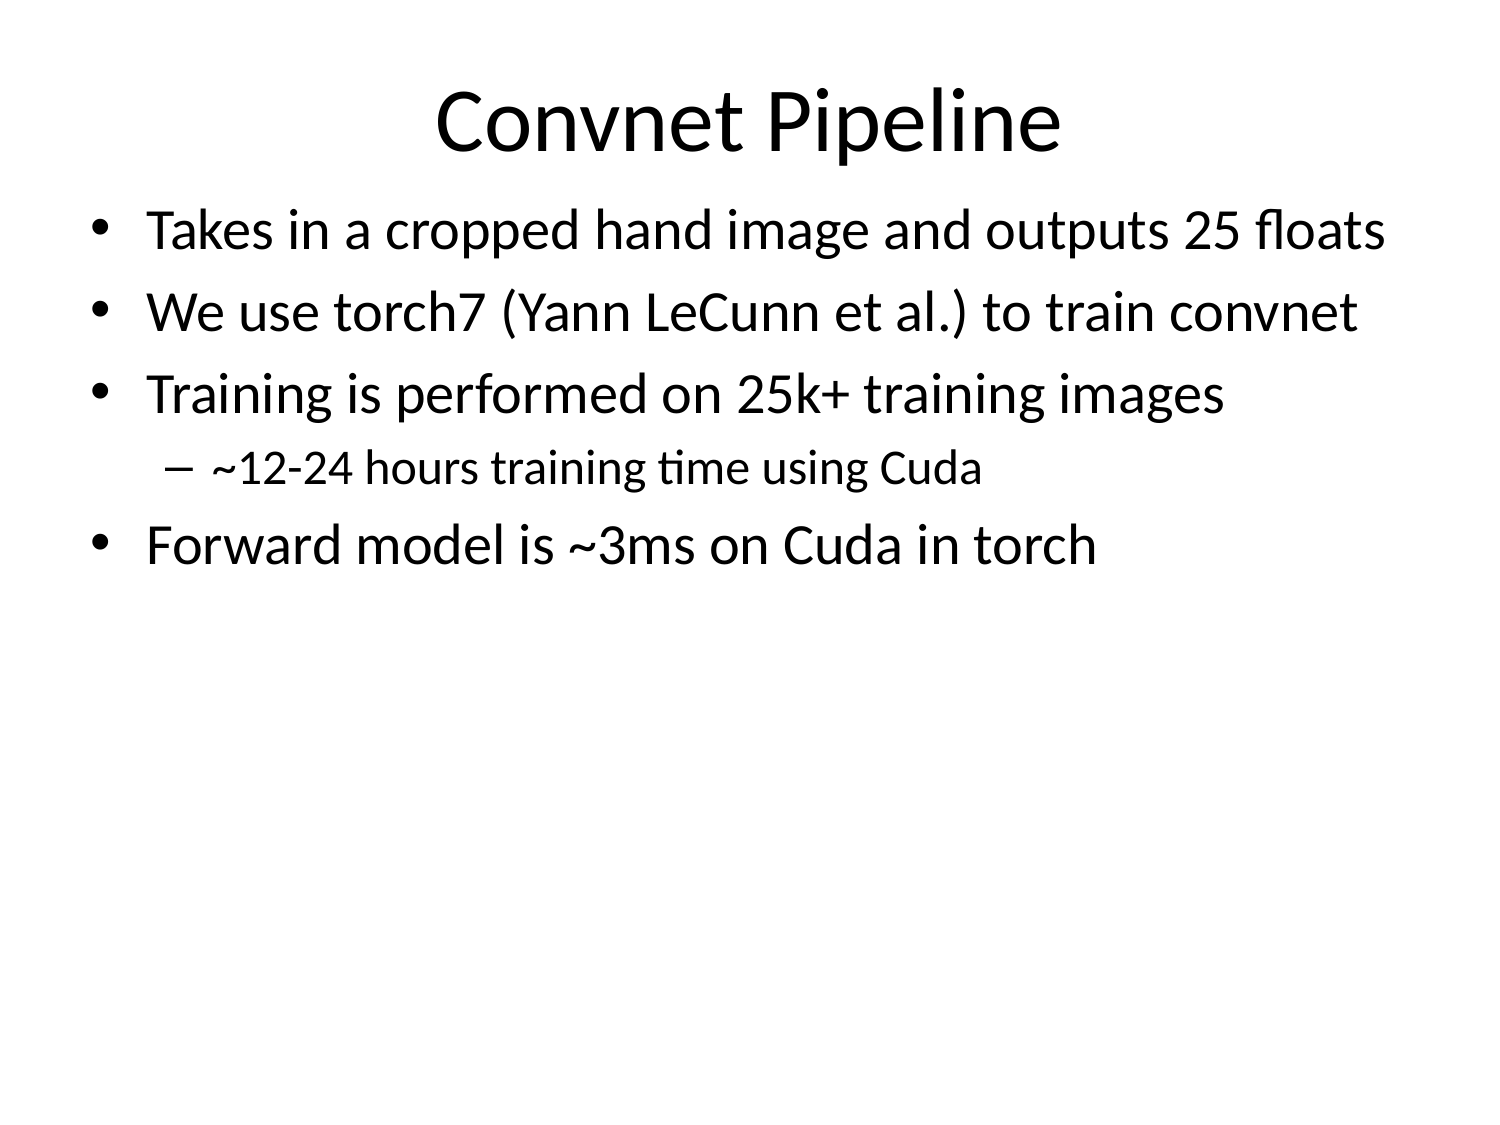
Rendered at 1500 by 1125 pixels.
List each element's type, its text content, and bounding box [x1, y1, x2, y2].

list Takes in a cropped hand image and outputs 25 floats We use torch7 (Yann LeCunn et al.) to train convnet Training is performed on 25k+ training images ~12-24 hours training time using Cuda Forward model is ~3ms on Cuda in torch [75, 184, 1425, 1077]
title Convnet Pipeline [75, 45, 1425, 184]
